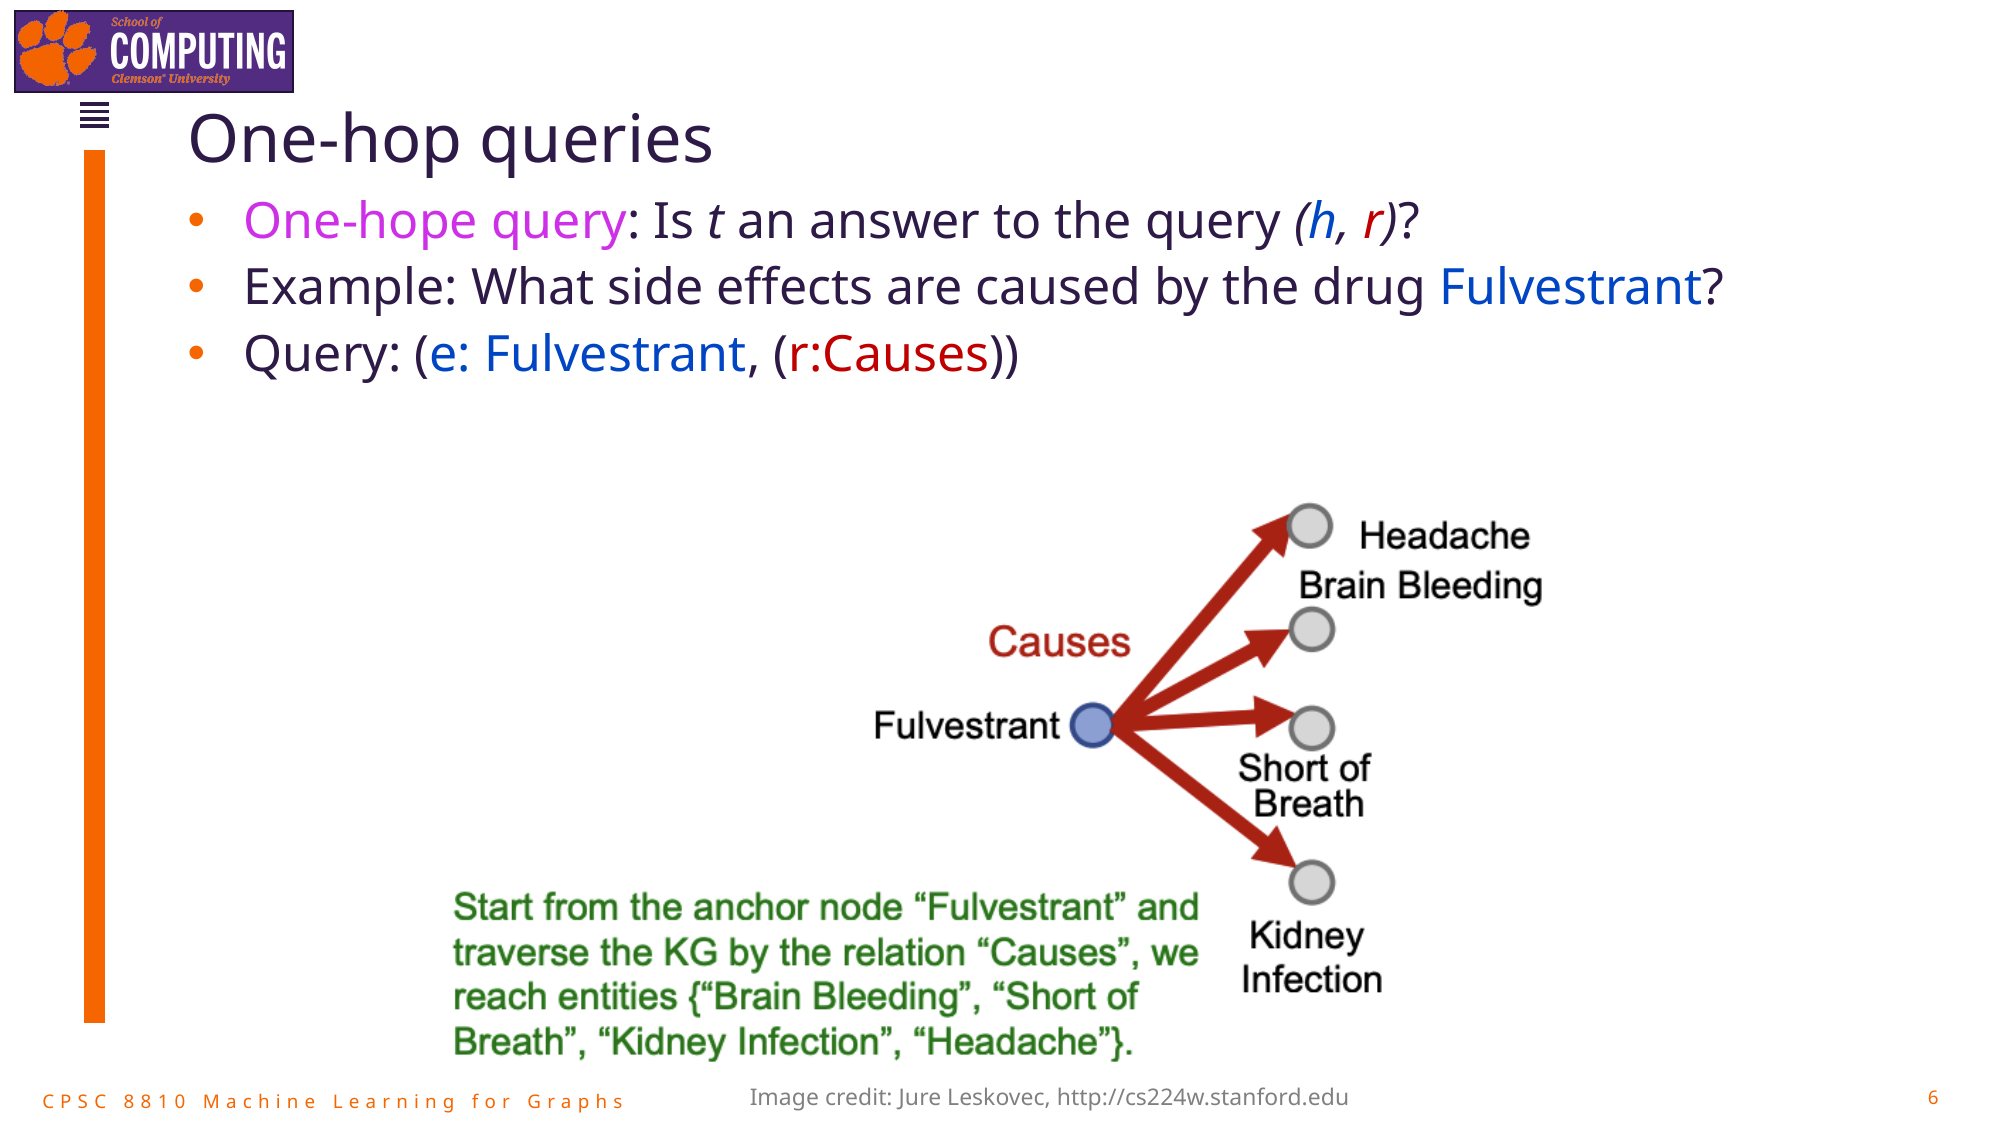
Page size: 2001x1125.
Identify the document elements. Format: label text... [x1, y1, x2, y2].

list One-hope query: Is t an answer to the query (h, r)? Example: What side effects are caused by the drug Fulvestrant? Query: (e: Fulvestrant, (r:Causes)) [187, 195, 1809, 384]
text_box Image credit: Jure Leskovec, http://cs224w.stanford.edu [734, 1075, 1365, 1118]
picture [444, 478, 1556, 1069]
picture [18, 10, 285, 86]
title One-hop queries [187, 104, 1913, 178]
